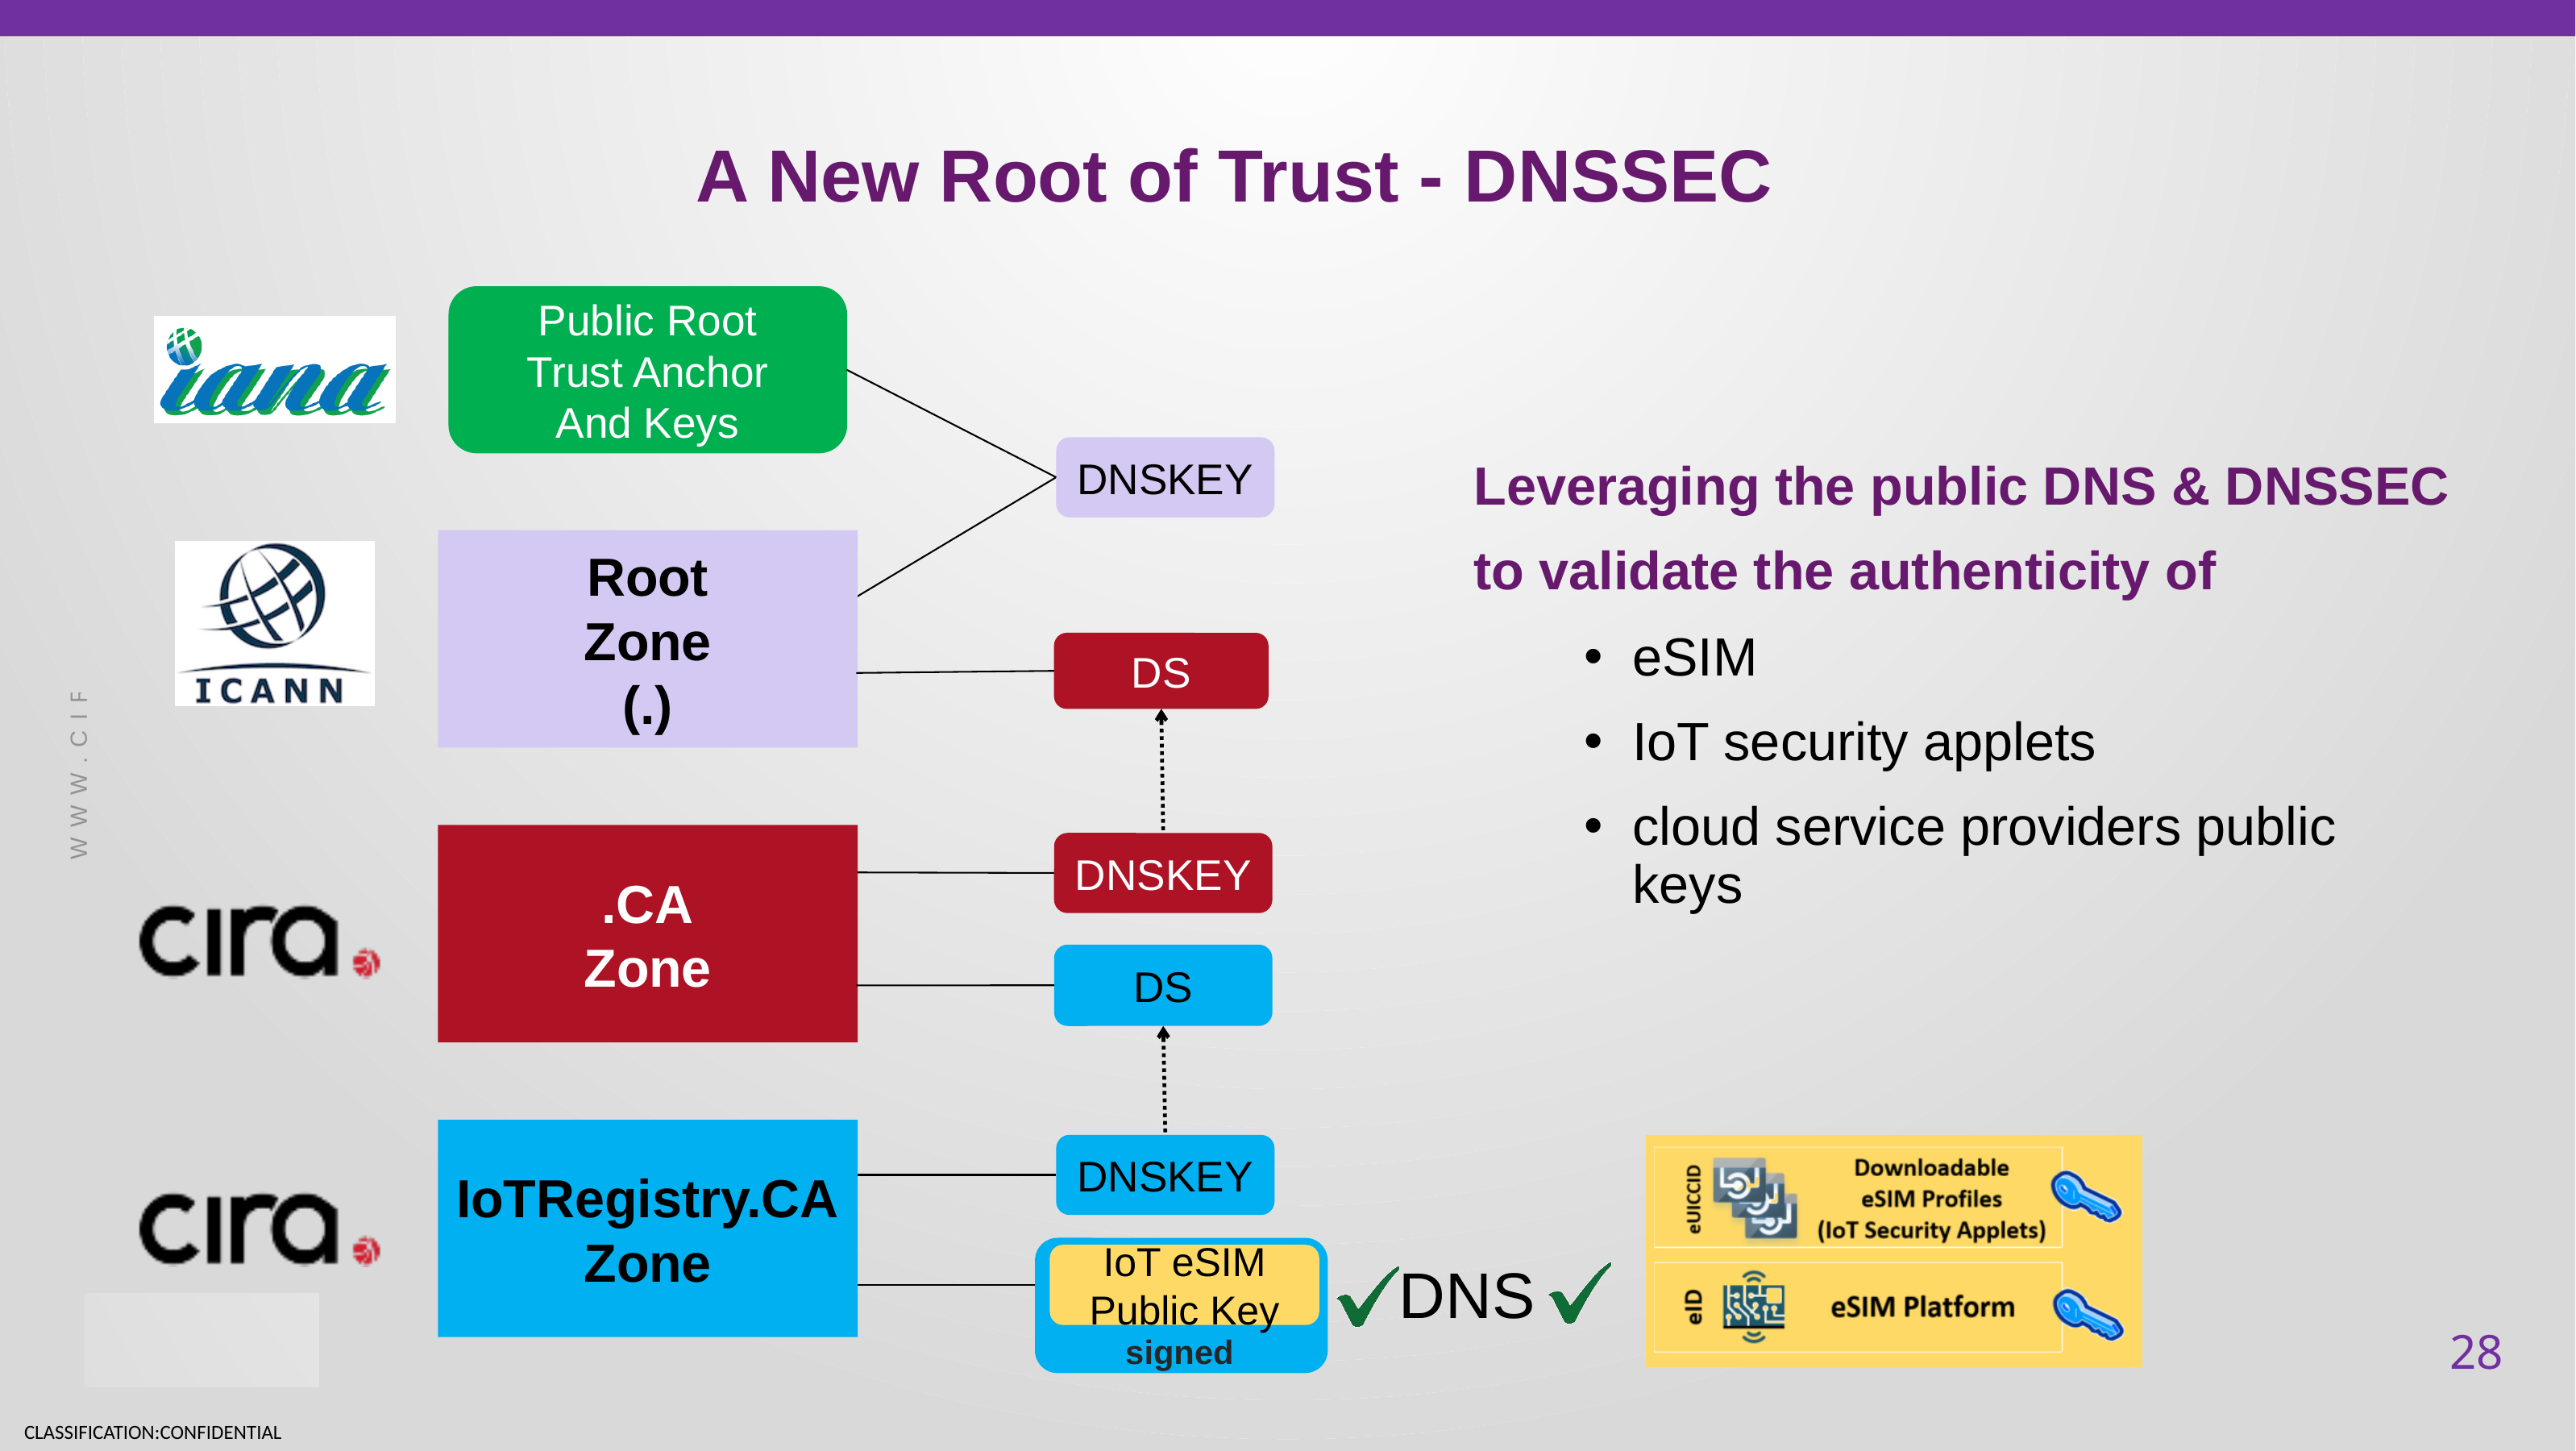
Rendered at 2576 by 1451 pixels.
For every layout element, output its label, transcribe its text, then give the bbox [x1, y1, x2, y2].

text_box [1161, 709, 1164, 834]
text_box DNS [1406, 1248, 1542, 1337]
picture [1542, 1241, 1618, 1345]
text_box A New Root of Trust - DNSSEC [684, 122, 2158, 223]
picture [1645, 1134, 2143, 1368]
text_box Root Zone (.) [438, 530, 858, 748]
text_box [846, 369, 1057, 478]
picture [154, 316, 396, 423]
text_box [855, 478, 1057, 598]
picture [57, 1190, 412, 1412]
list eSIM IoT security applets cloud service providers public keys [1572, 623, 2470, 955]
picture [175, 541, 375, 706]
text_box Public Root Trust Anchor And Keys [448, 286, 848, 454]
picture [138, 902, 412, 979]
text_box .CA Zone [438, 825, 858, 1043]
text_box DNSKEY [1055, 1134, 1275, 1216]
text_box DS [1053, 632, 1269, 709]
text_box IoTRegistry.CA Zone [438, 1120, 858, 1337]
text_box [1035, 1237, 1328, 1374]
text_box DNSKEY [1053, 832, 1273, 914]
picture [1330, 1245, 1406, 1348]
text_box DS [1053, 944, 1273, 1027]
text_box DNSKEY [1057, 436, 1275, 518]
